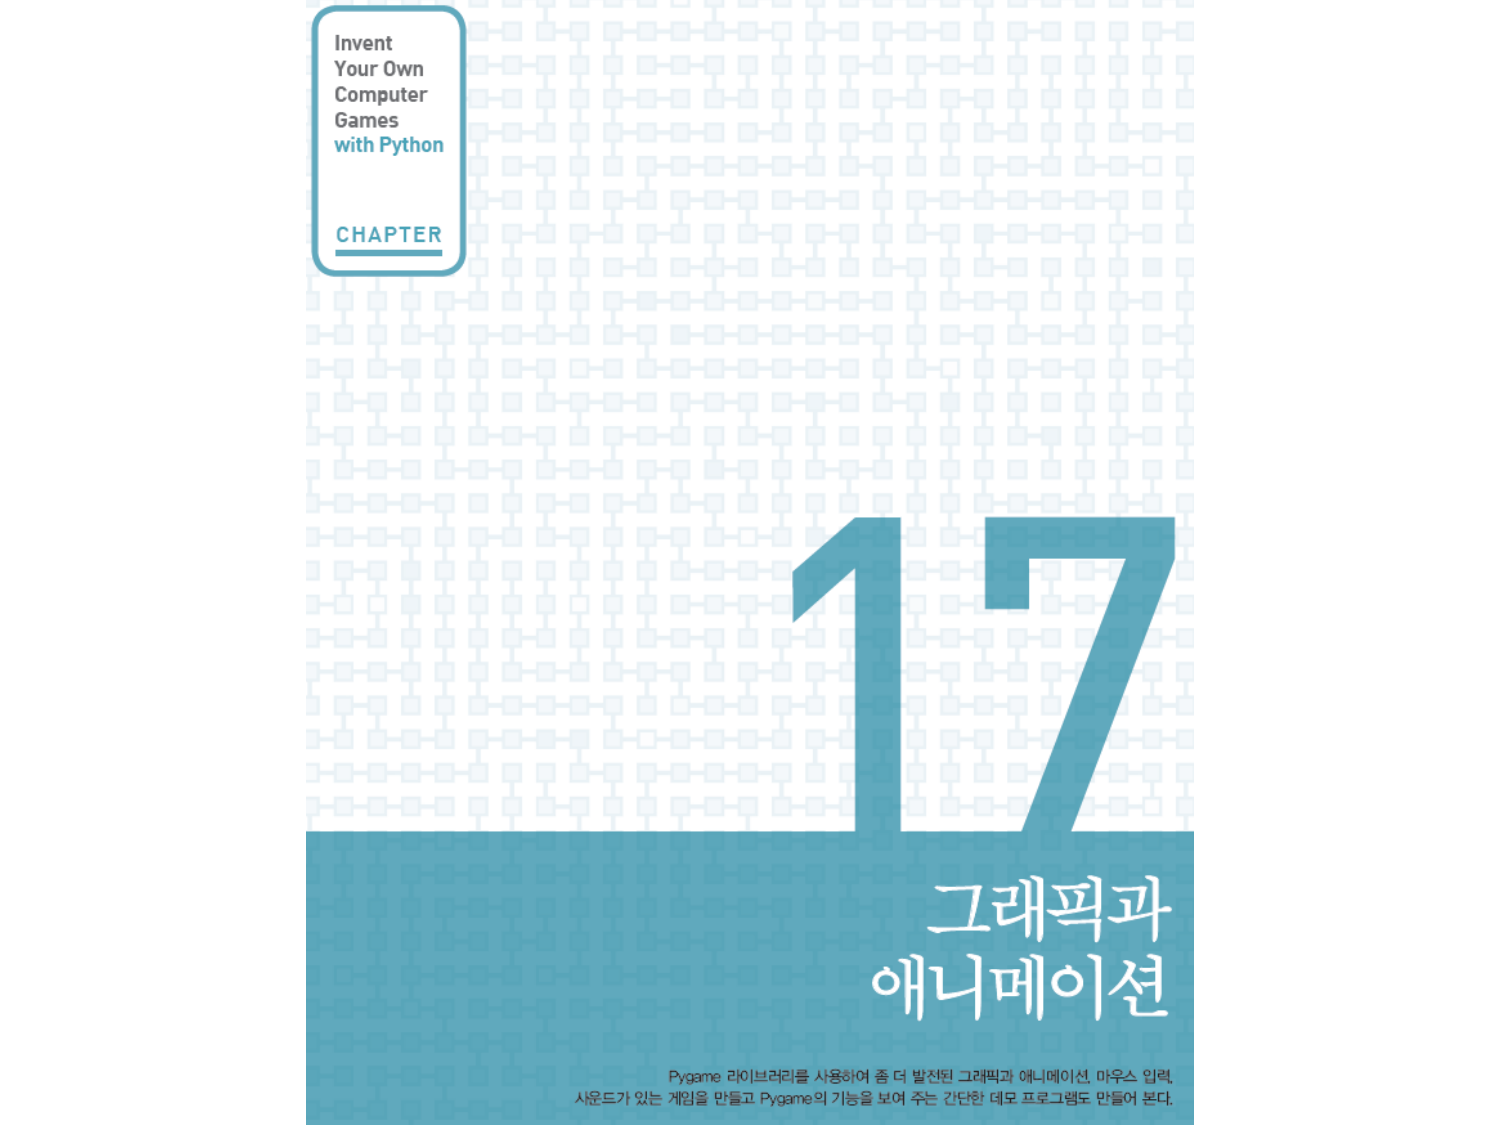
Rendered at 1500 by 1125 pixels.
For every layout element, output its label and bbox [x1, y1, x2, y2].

picture [306, 0, 1194, 1125]
